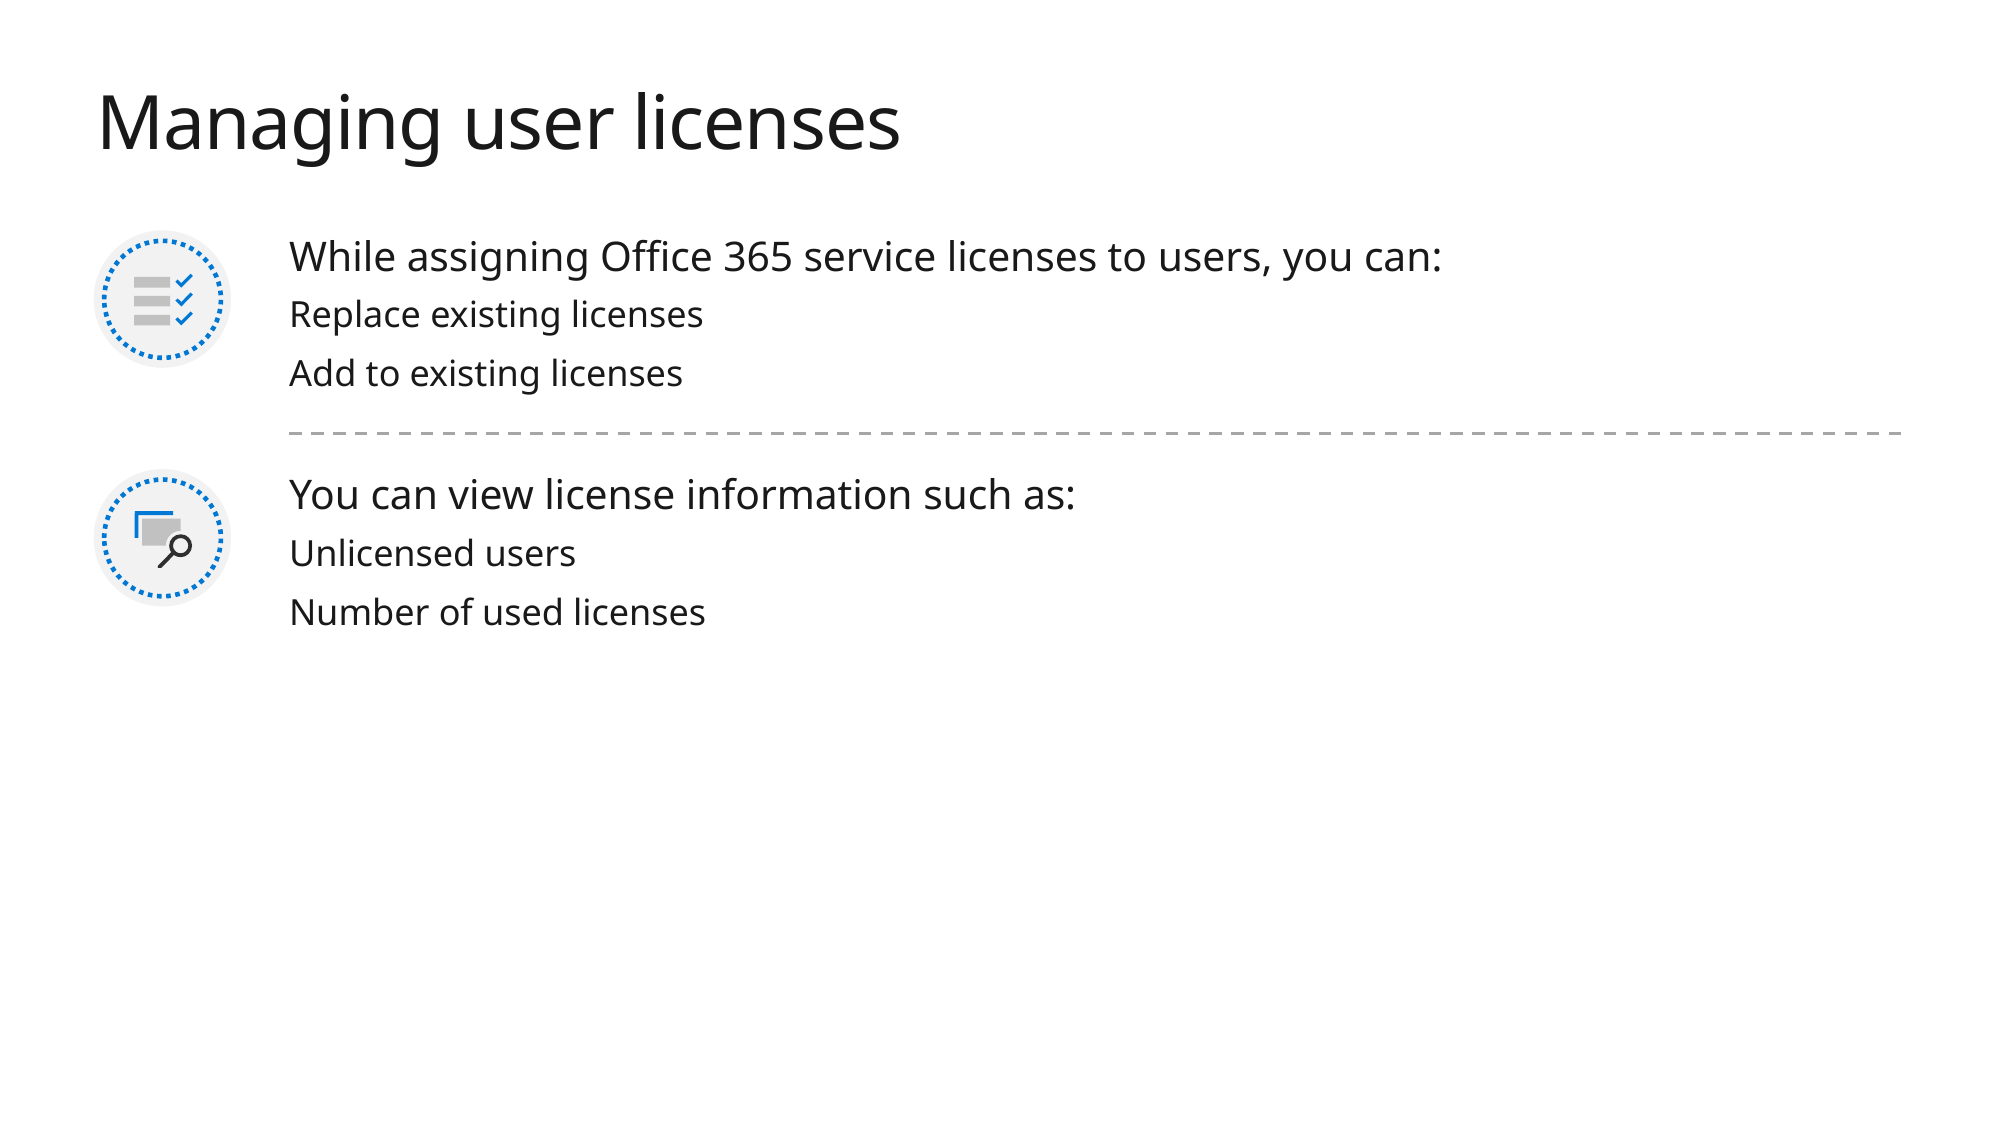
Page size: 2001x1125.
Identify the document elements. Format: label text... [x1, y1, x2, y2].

picture [93, 229, 232, 368]
title Managing user licenses [96, 75, 1904, 166]
text_box You can view license information such as: Unlicensed users Number of used licenses [289, 468, 1907, 633]
text_box While assigning Office 365 service licenses to users, you can: Replace existing licenses Add to existing licenses [289, 230, 1907, 395]
picture [93, 468, 232, 607]
